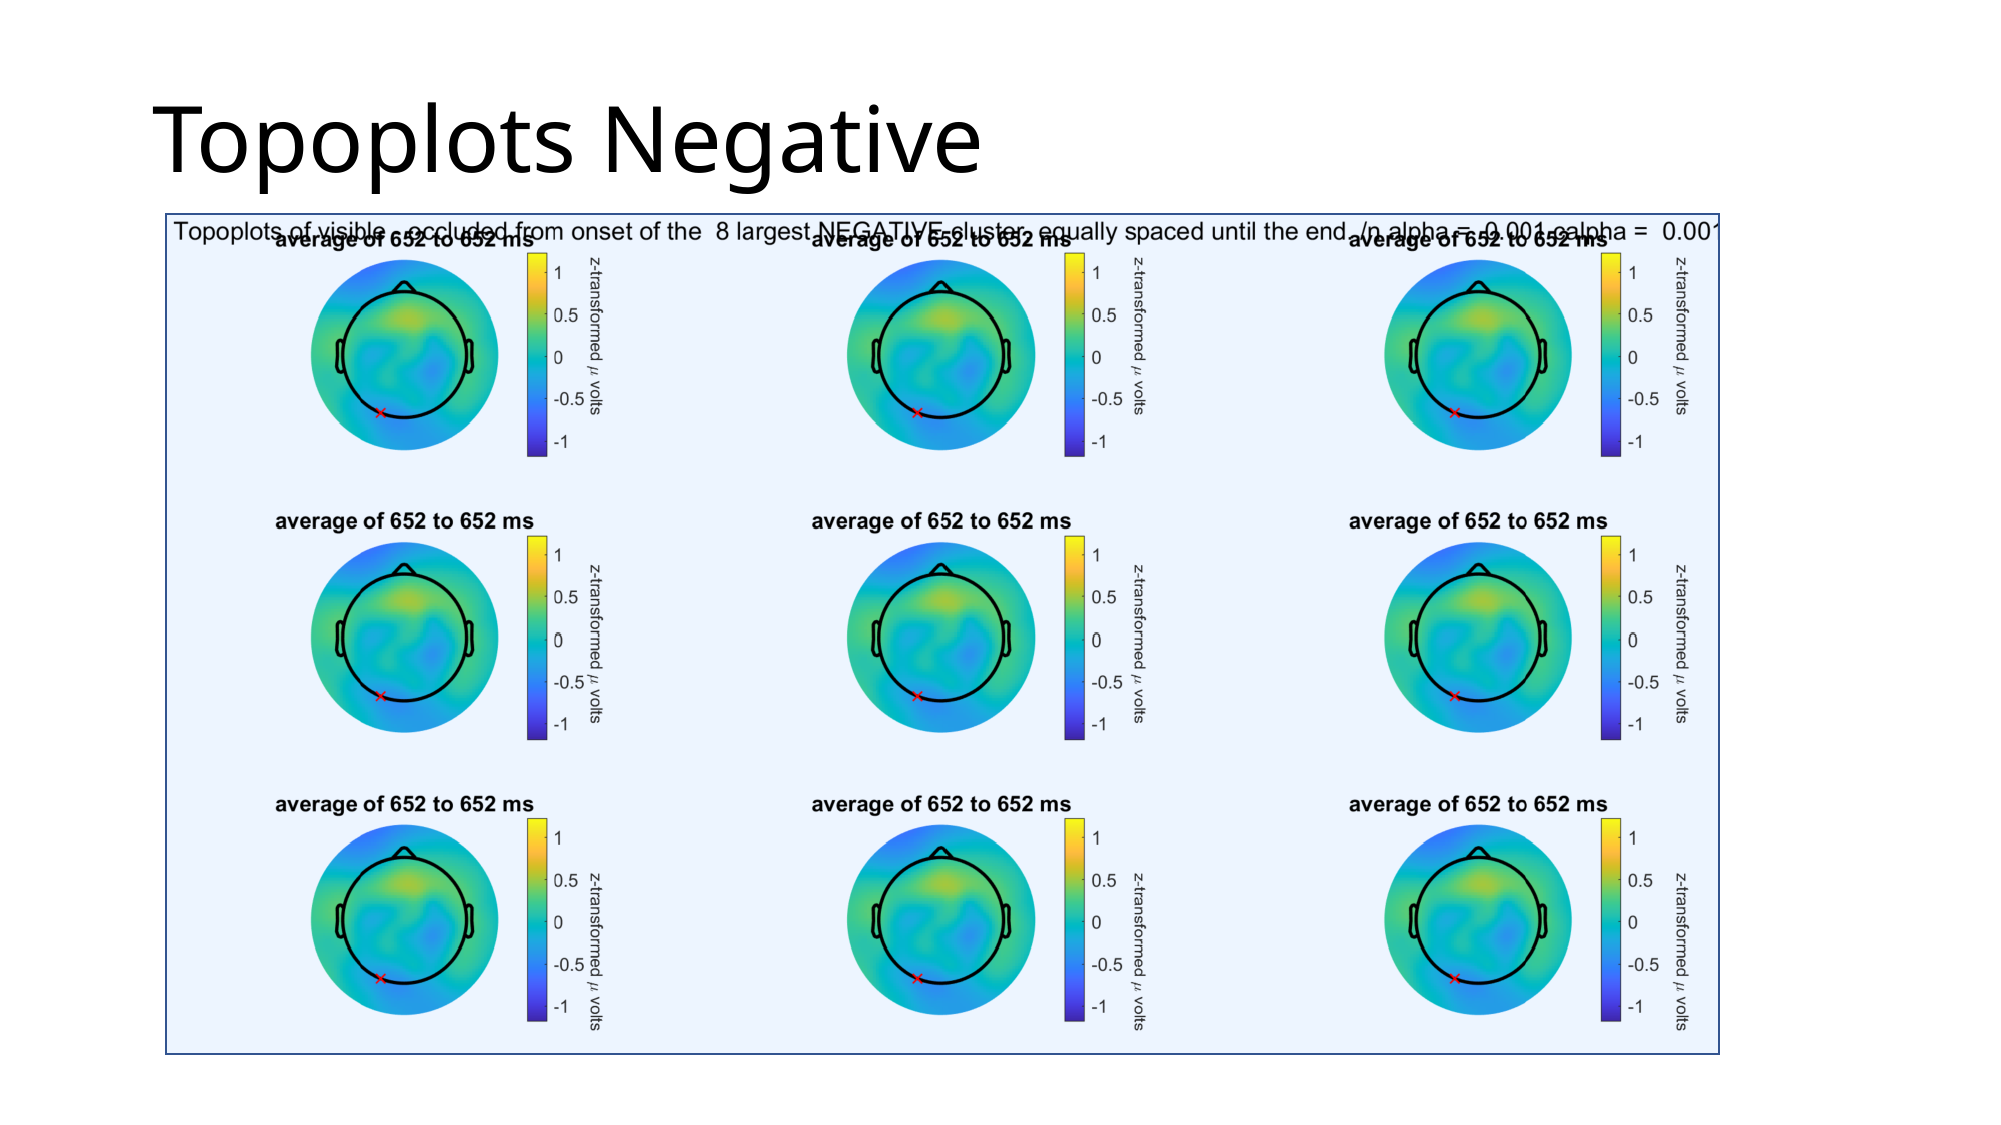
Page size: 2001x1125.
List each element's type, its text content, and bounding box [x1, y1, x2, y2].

text_box [165, 213, 1720, 1055]
title Topoplots Negative [137, 34, 1863, 252]
